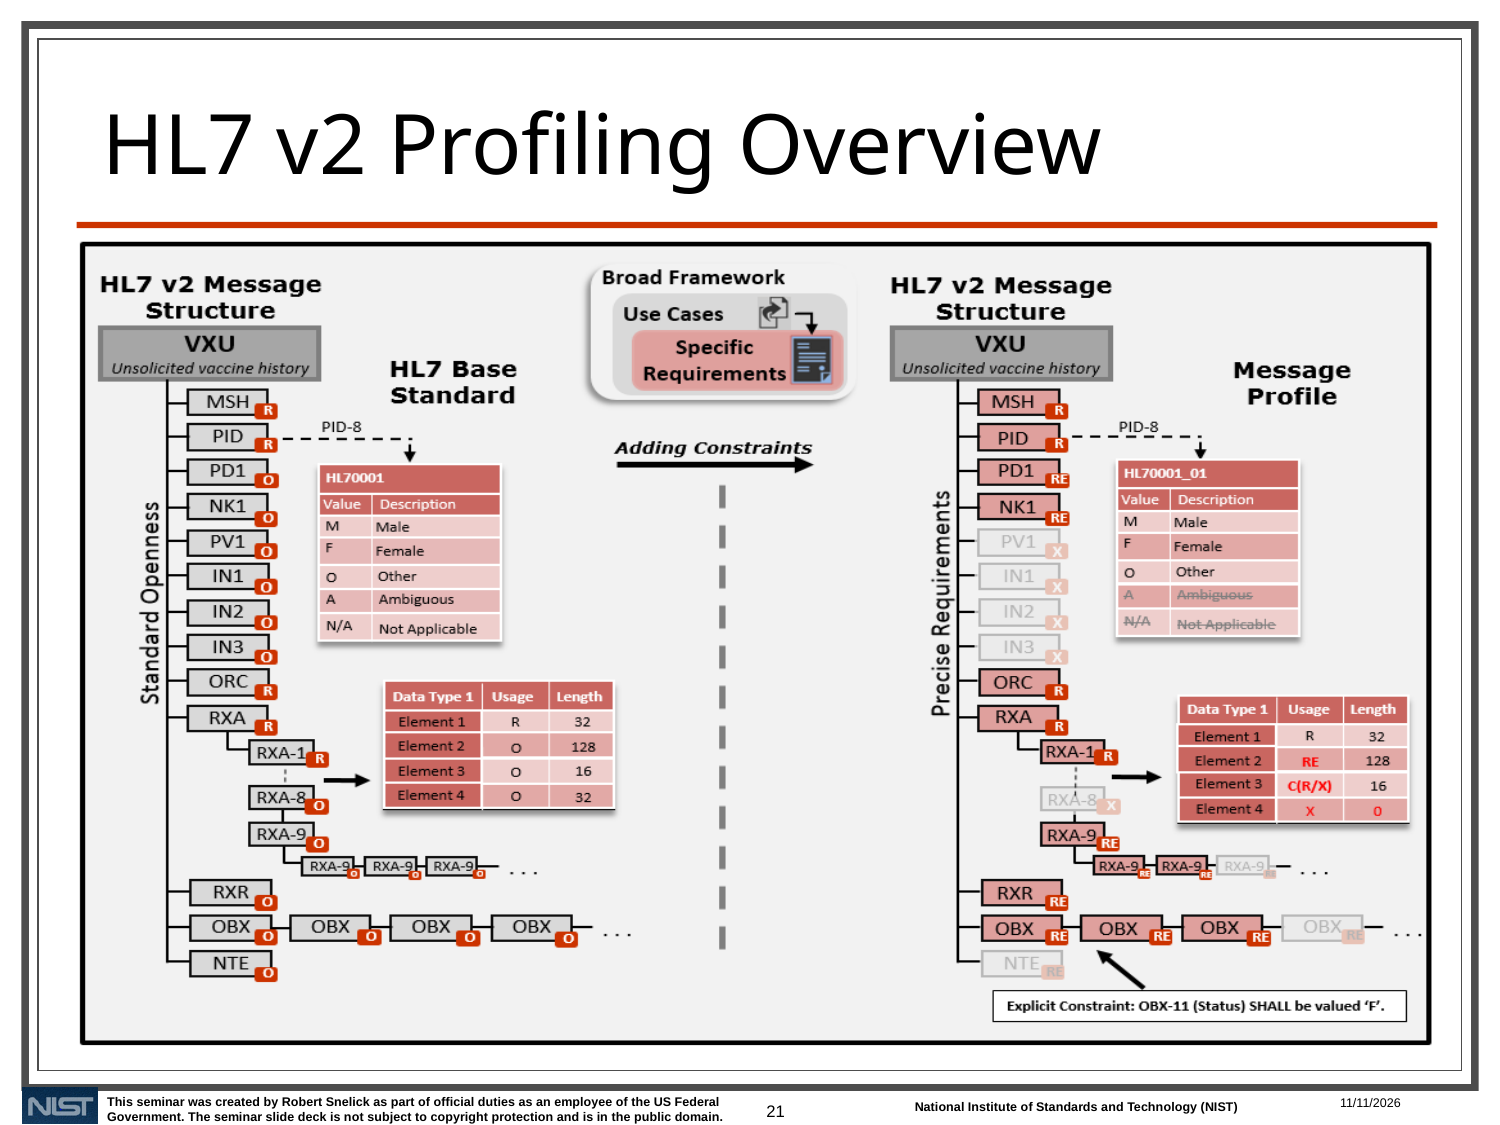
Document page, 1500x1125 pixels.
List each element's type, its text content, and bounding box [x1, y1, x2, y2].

text_box 10/18/2019 [1324, 1087, 1463, 1113]
slide_number 21 [712, 1071, 801, 1125]
picture [22, 1087, 98, 1124]
picture [74, 234, 1438, 1052]
title HL7 v2 Profiling Overview [87, 62, 1426, 199]
